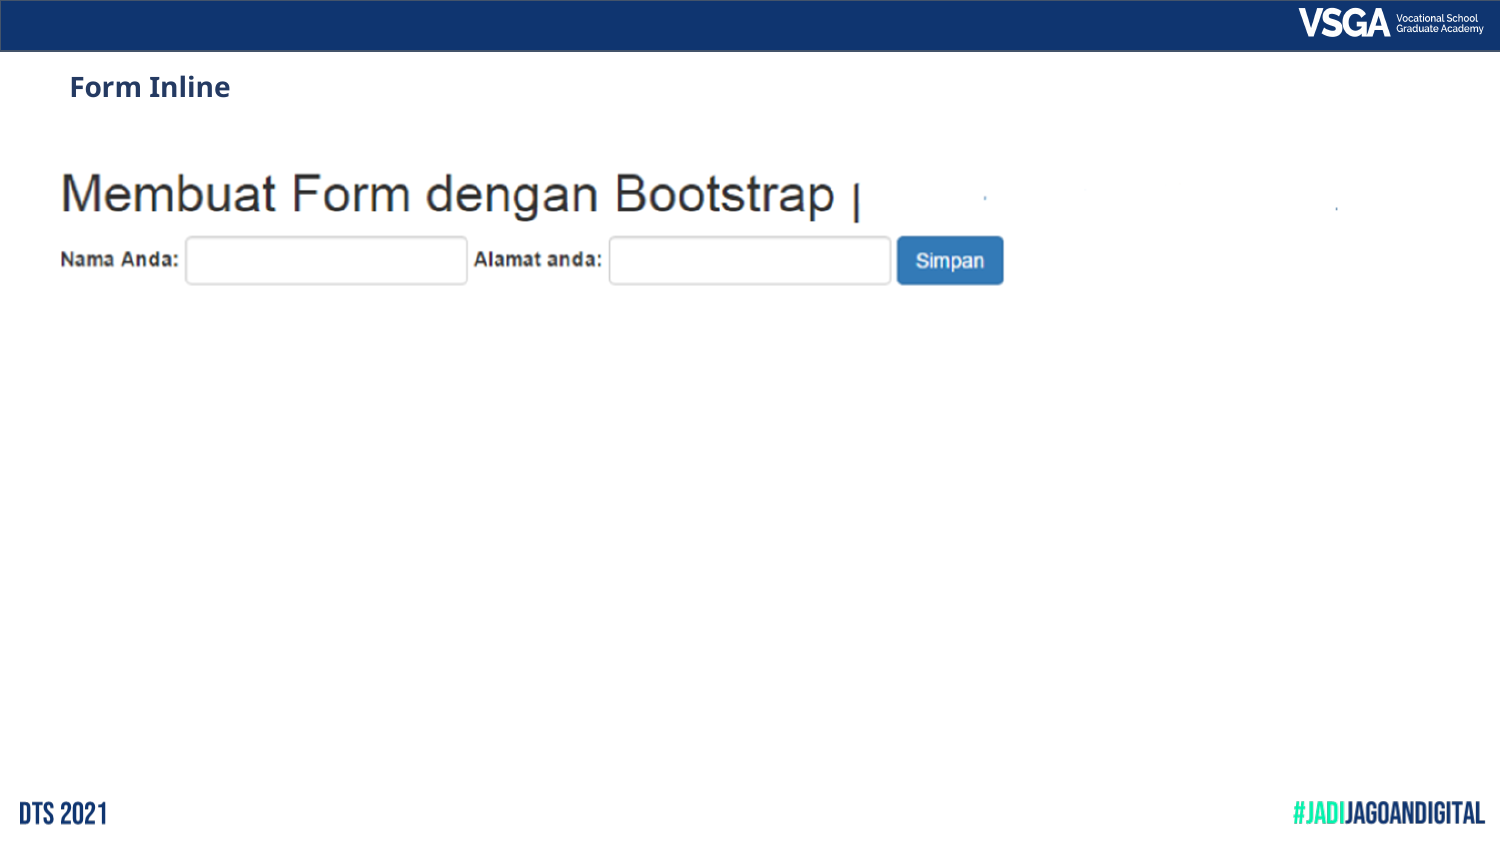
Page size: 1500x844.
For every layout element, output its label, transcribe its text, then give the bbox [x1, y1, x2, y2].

picture [0, 786, 138, 844]
picture [1274, 786, 1500, 844]
picture [1284, 0, 1498, 79]
picture [41, 149, 1459, 353]
text_box Form Inline [54, 62, 982, 112]
